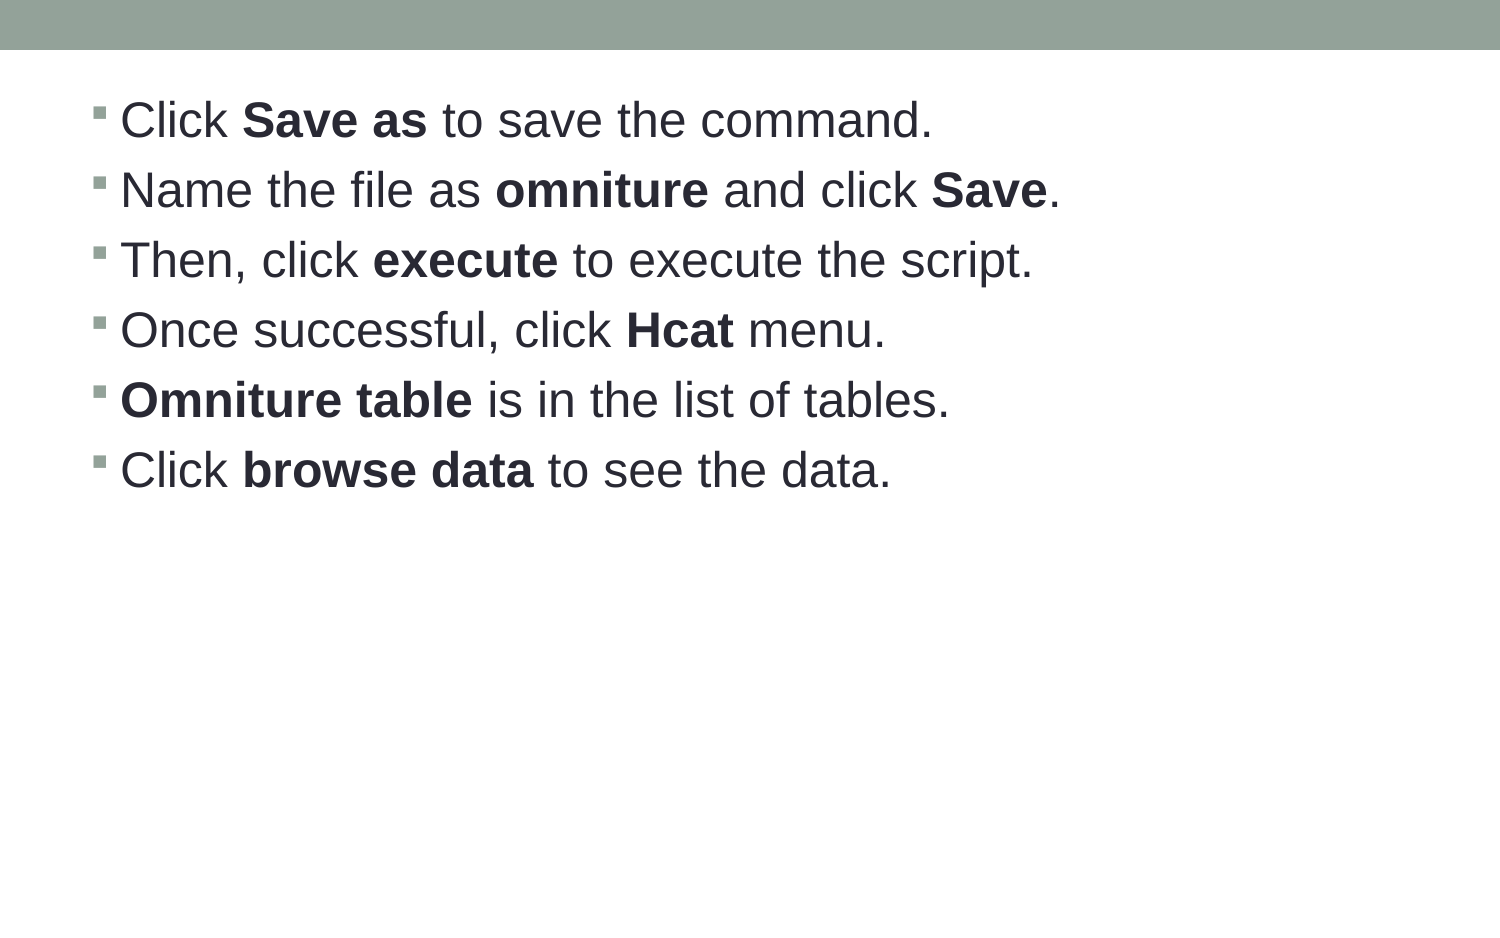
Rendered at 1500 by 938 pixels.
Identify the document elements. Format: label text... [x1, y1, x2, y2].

list Click Save as to save the command. Name the file as omniture and click Save. Then, click execute to execute the script. Once successful, click Hcat menu. Omniture table is in the list of tables. Click browse data to see the data. [75, 80, 1425, 748]
